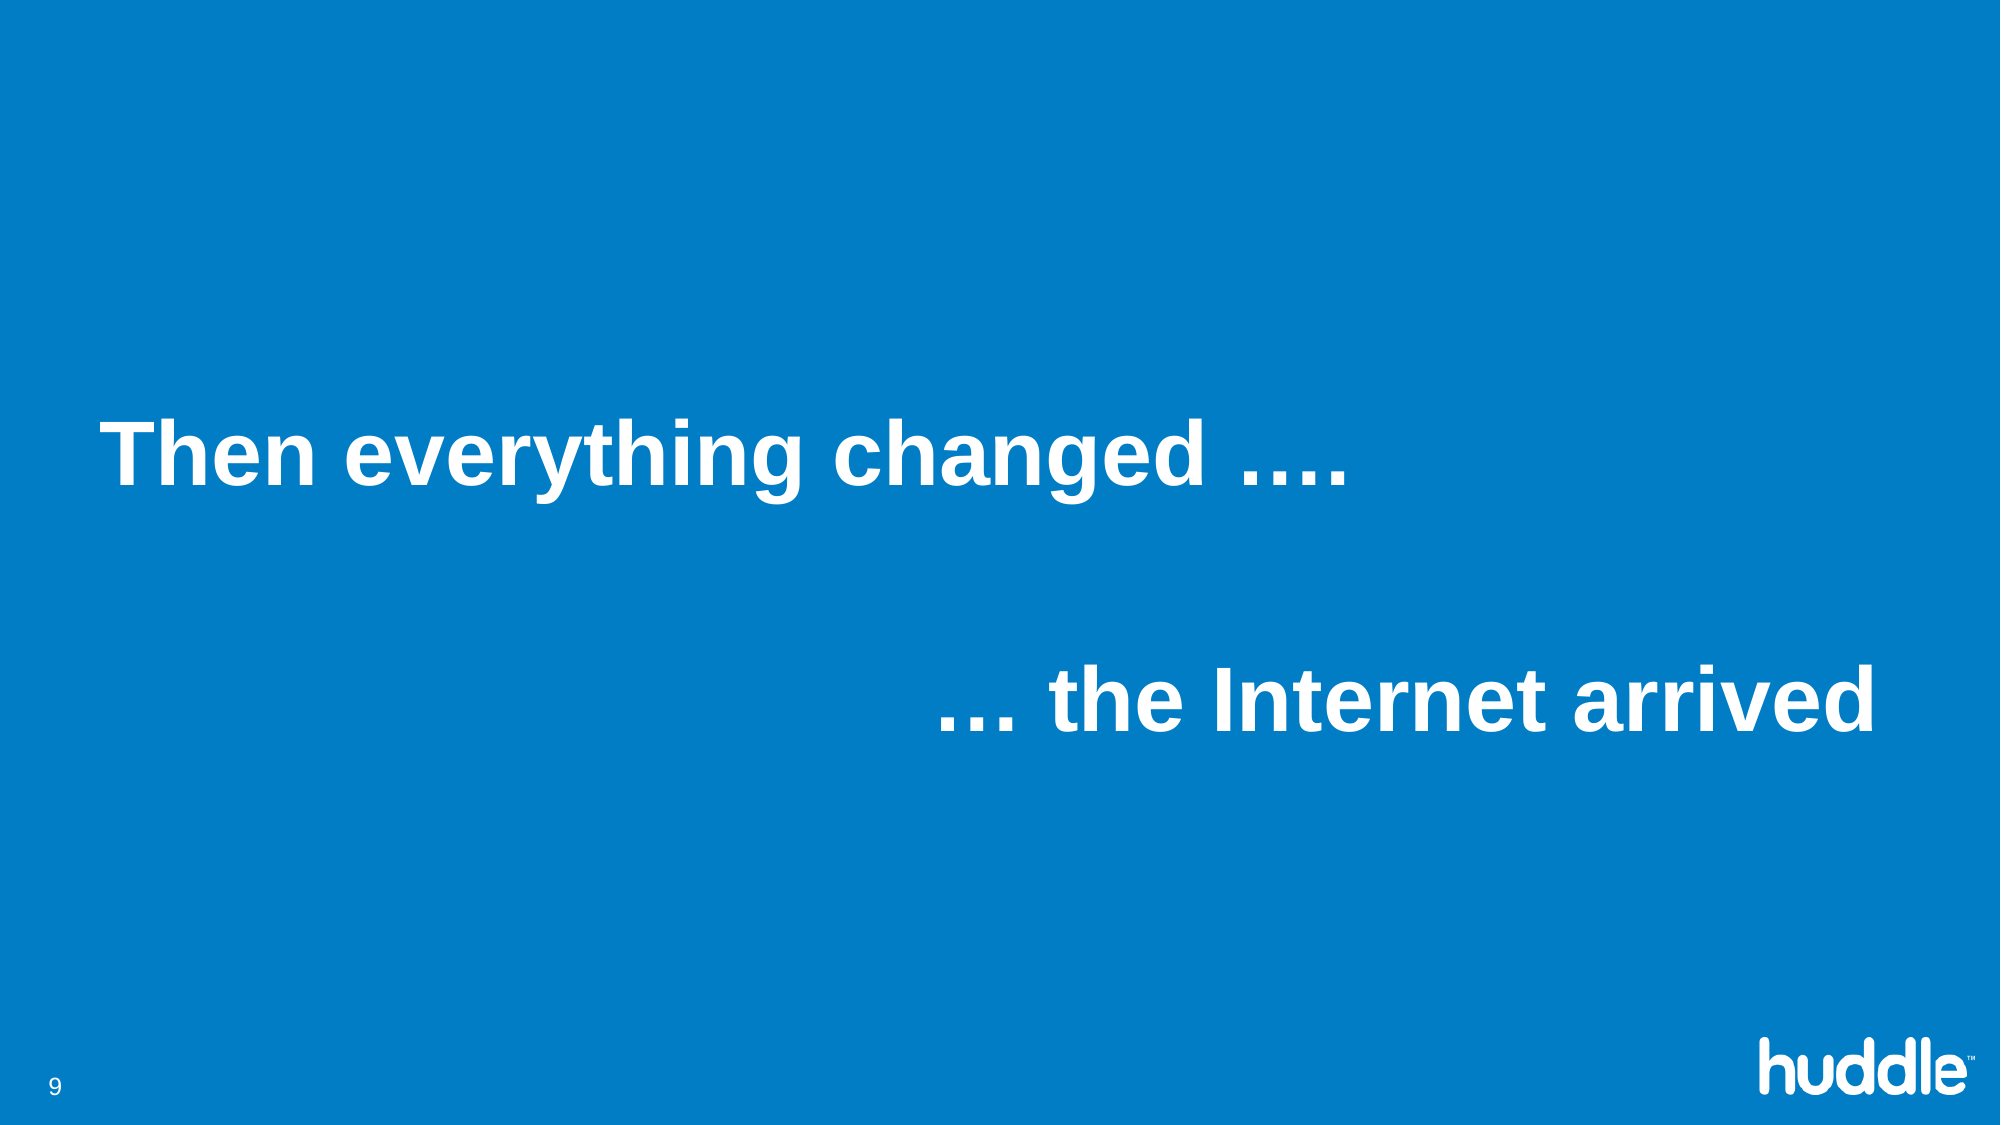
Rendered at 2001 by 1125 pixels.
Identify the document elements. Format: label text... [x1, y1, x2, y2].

picture [1751, 1033, 1981, 1099]
text_box … the Internet arrived [508, 455, 1895, 948]
subtitle Then everything changed …. [84, 209, 1576, 702]
